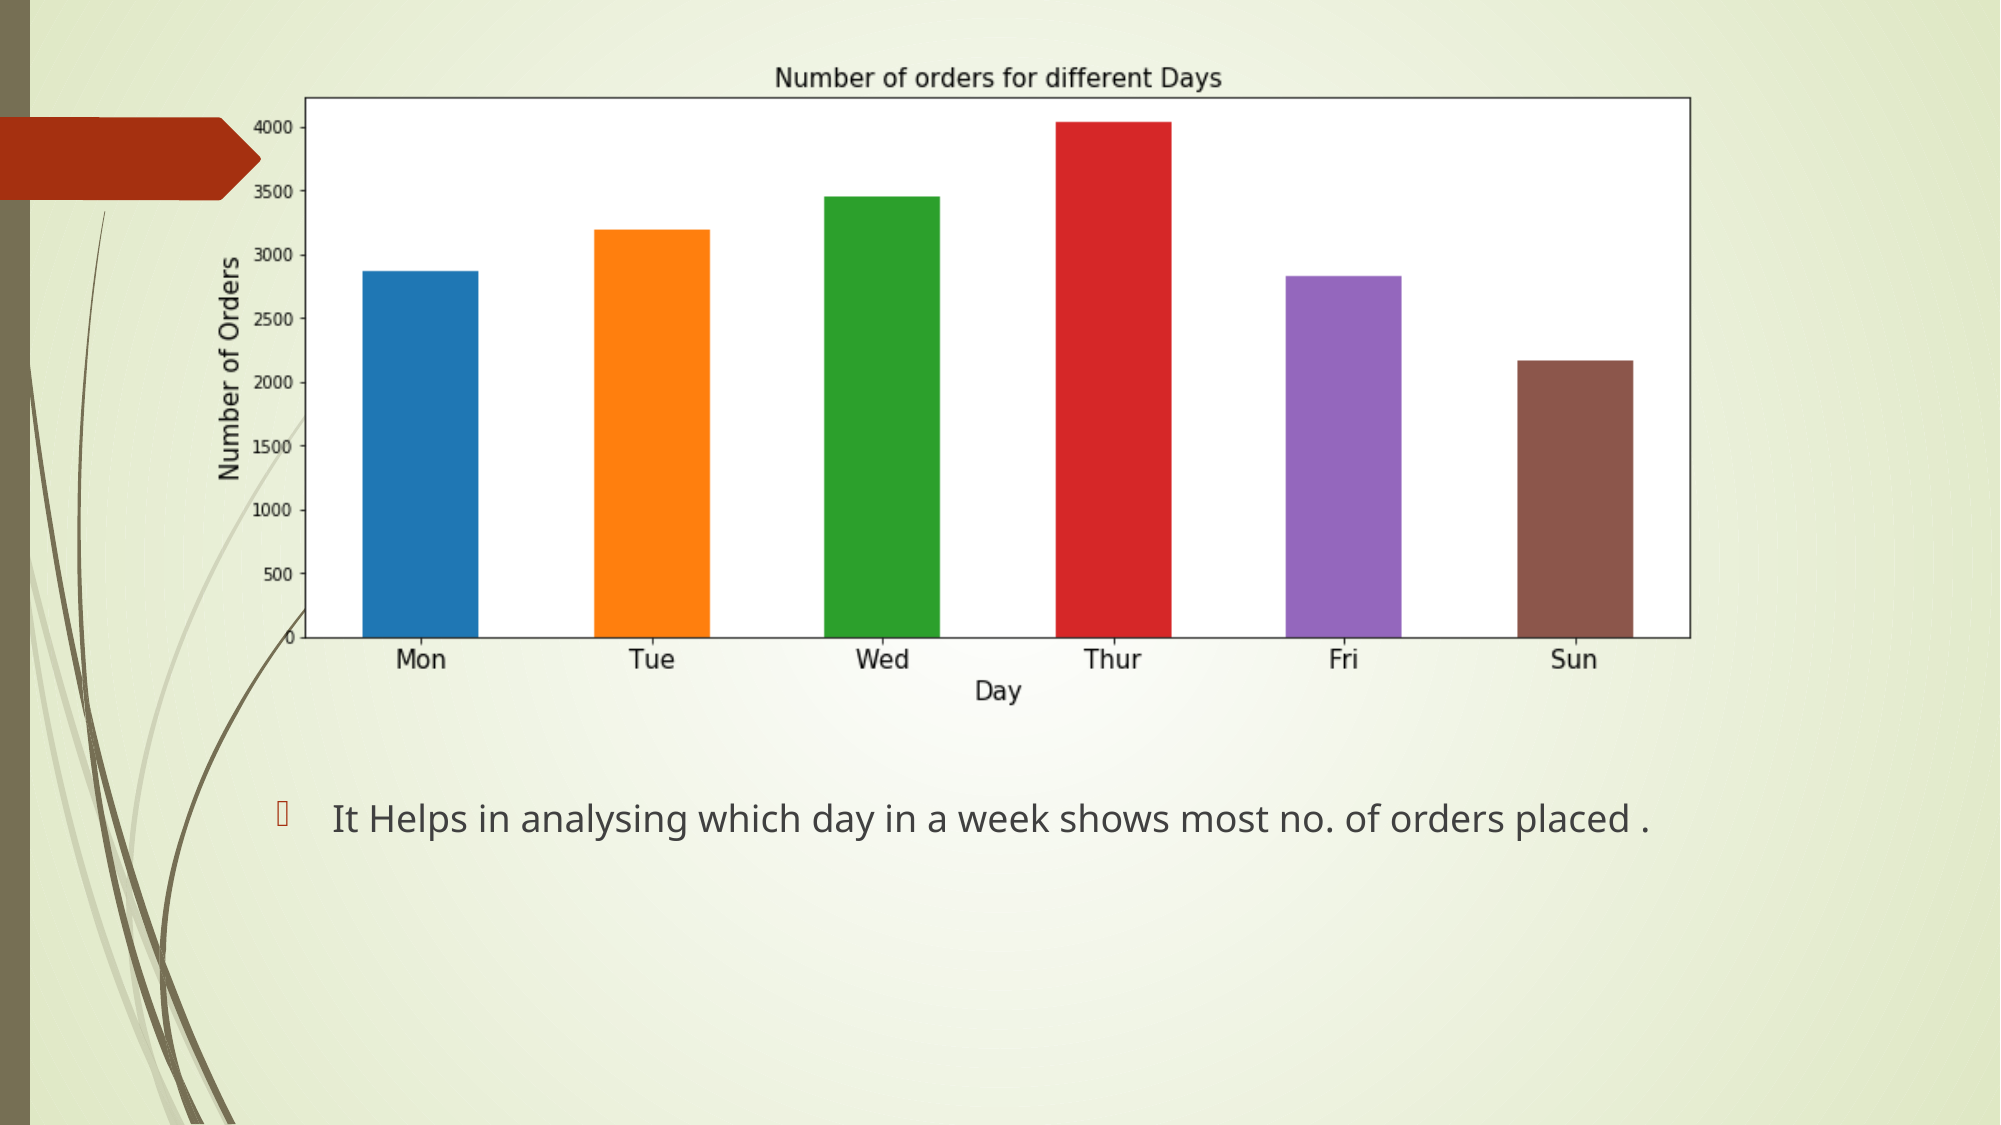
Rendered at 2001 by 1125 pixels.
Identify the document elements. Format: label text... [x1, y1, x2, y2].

list It Helps in analysing which day in a week shows most no. of orders placed . [268, 786, 1732, 956]
picture [209, 56, 1709, 718]
